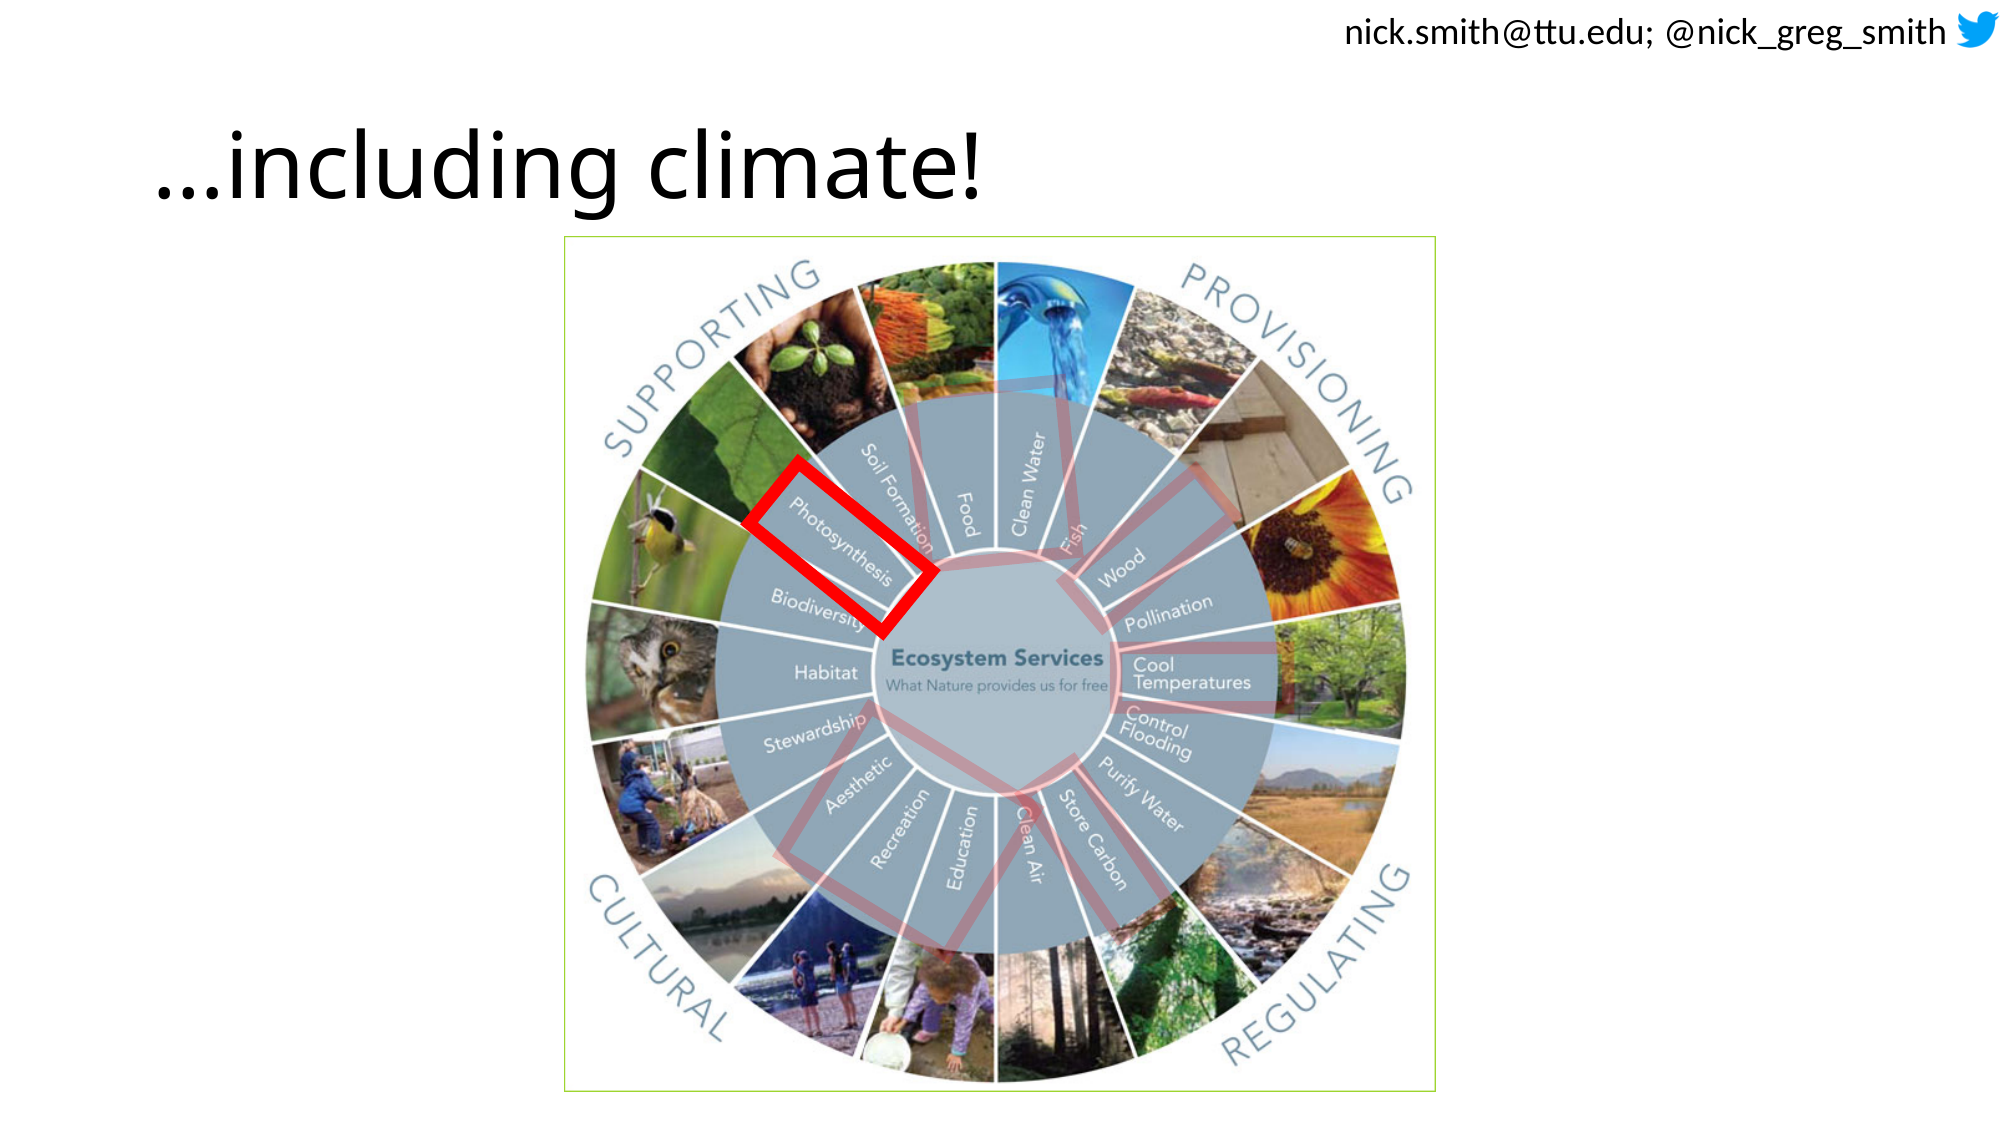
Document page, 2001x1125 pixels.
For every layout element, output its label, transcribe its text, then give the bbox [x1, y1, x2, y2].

title …including climate! [137, 59, 1863, 278]
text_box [1325, 0, 2000, 60]
picture [564, 236, 1436, 1092]
